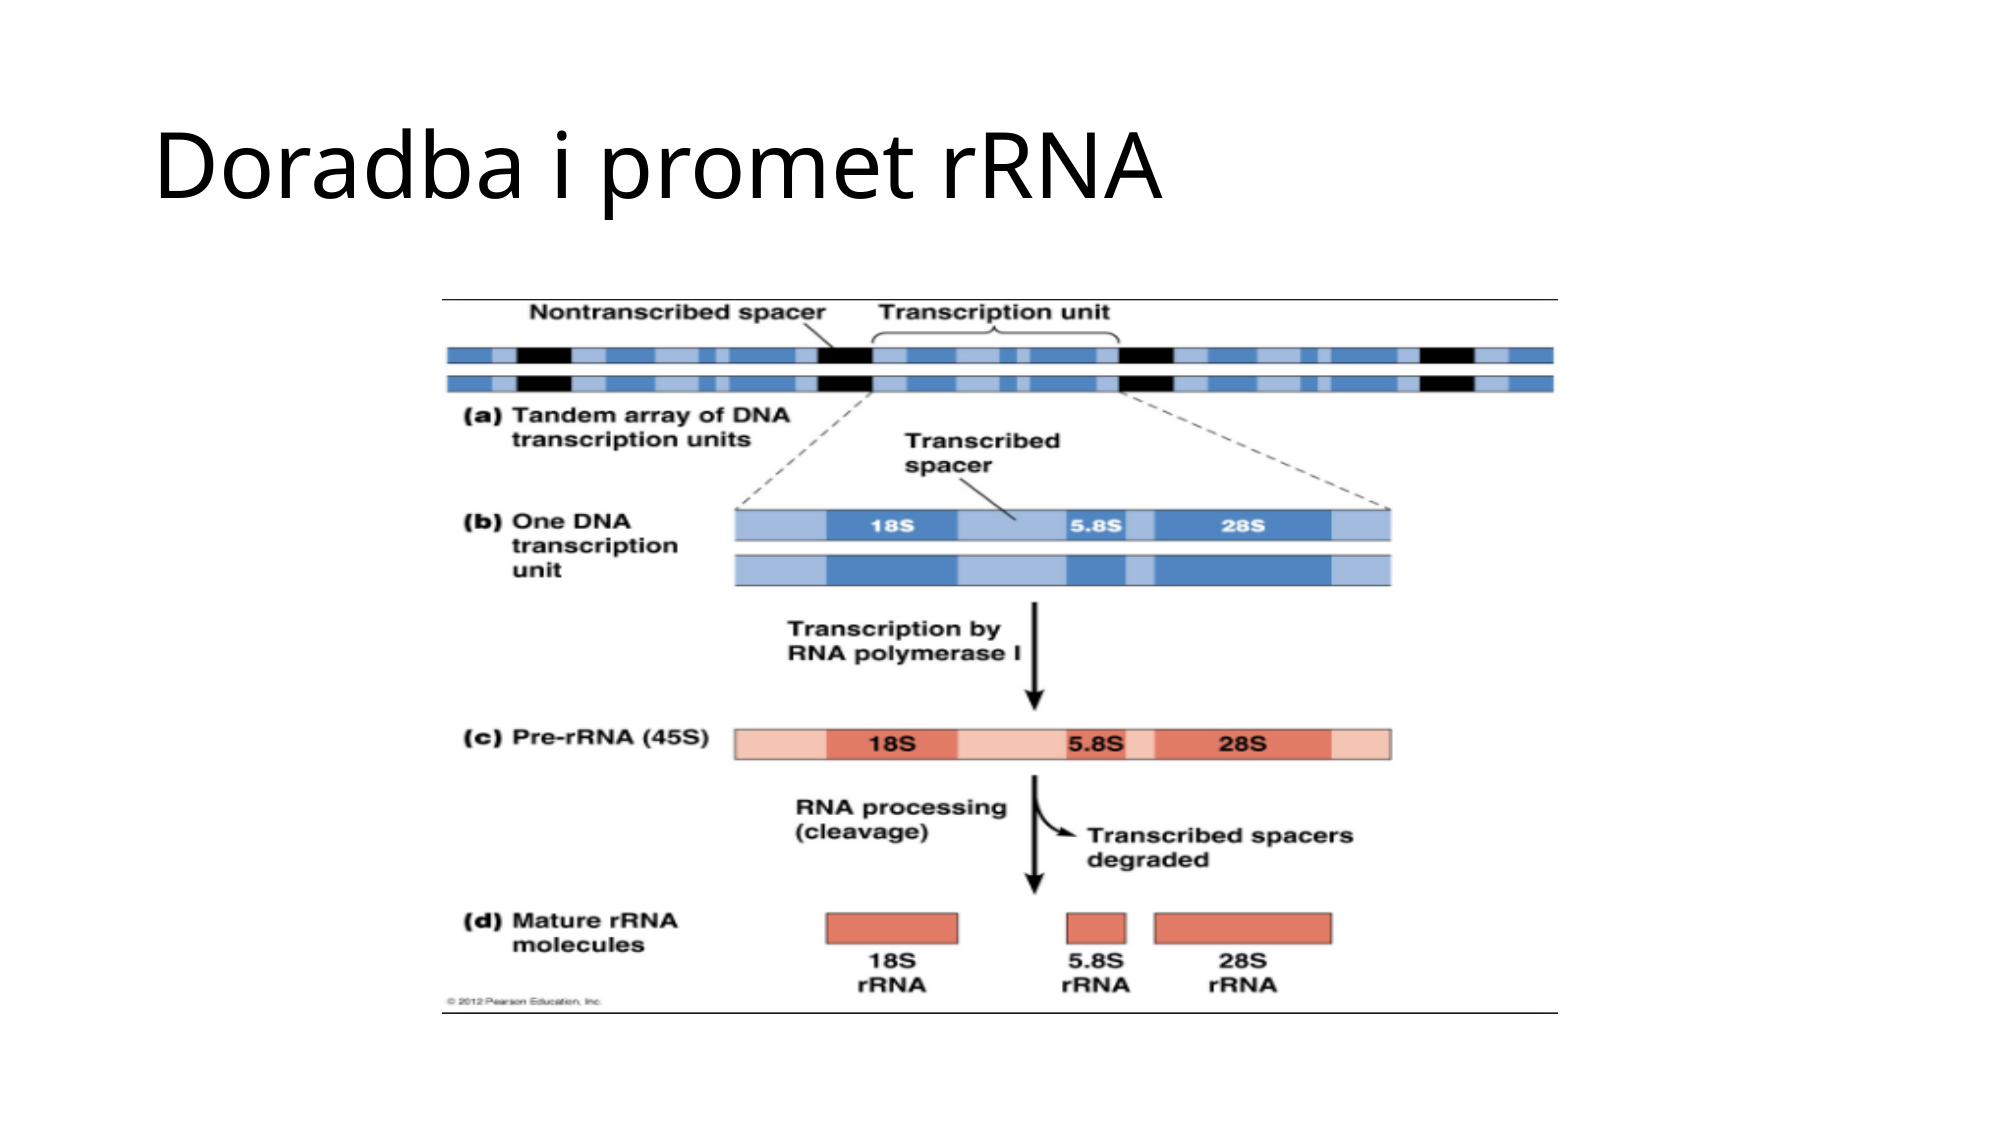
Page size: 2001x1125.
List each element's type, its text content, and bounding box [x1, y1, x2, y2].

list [137, 299, 1863, 1014]
title Doradba i promet rRNA [137, 59, 1863, 278]
